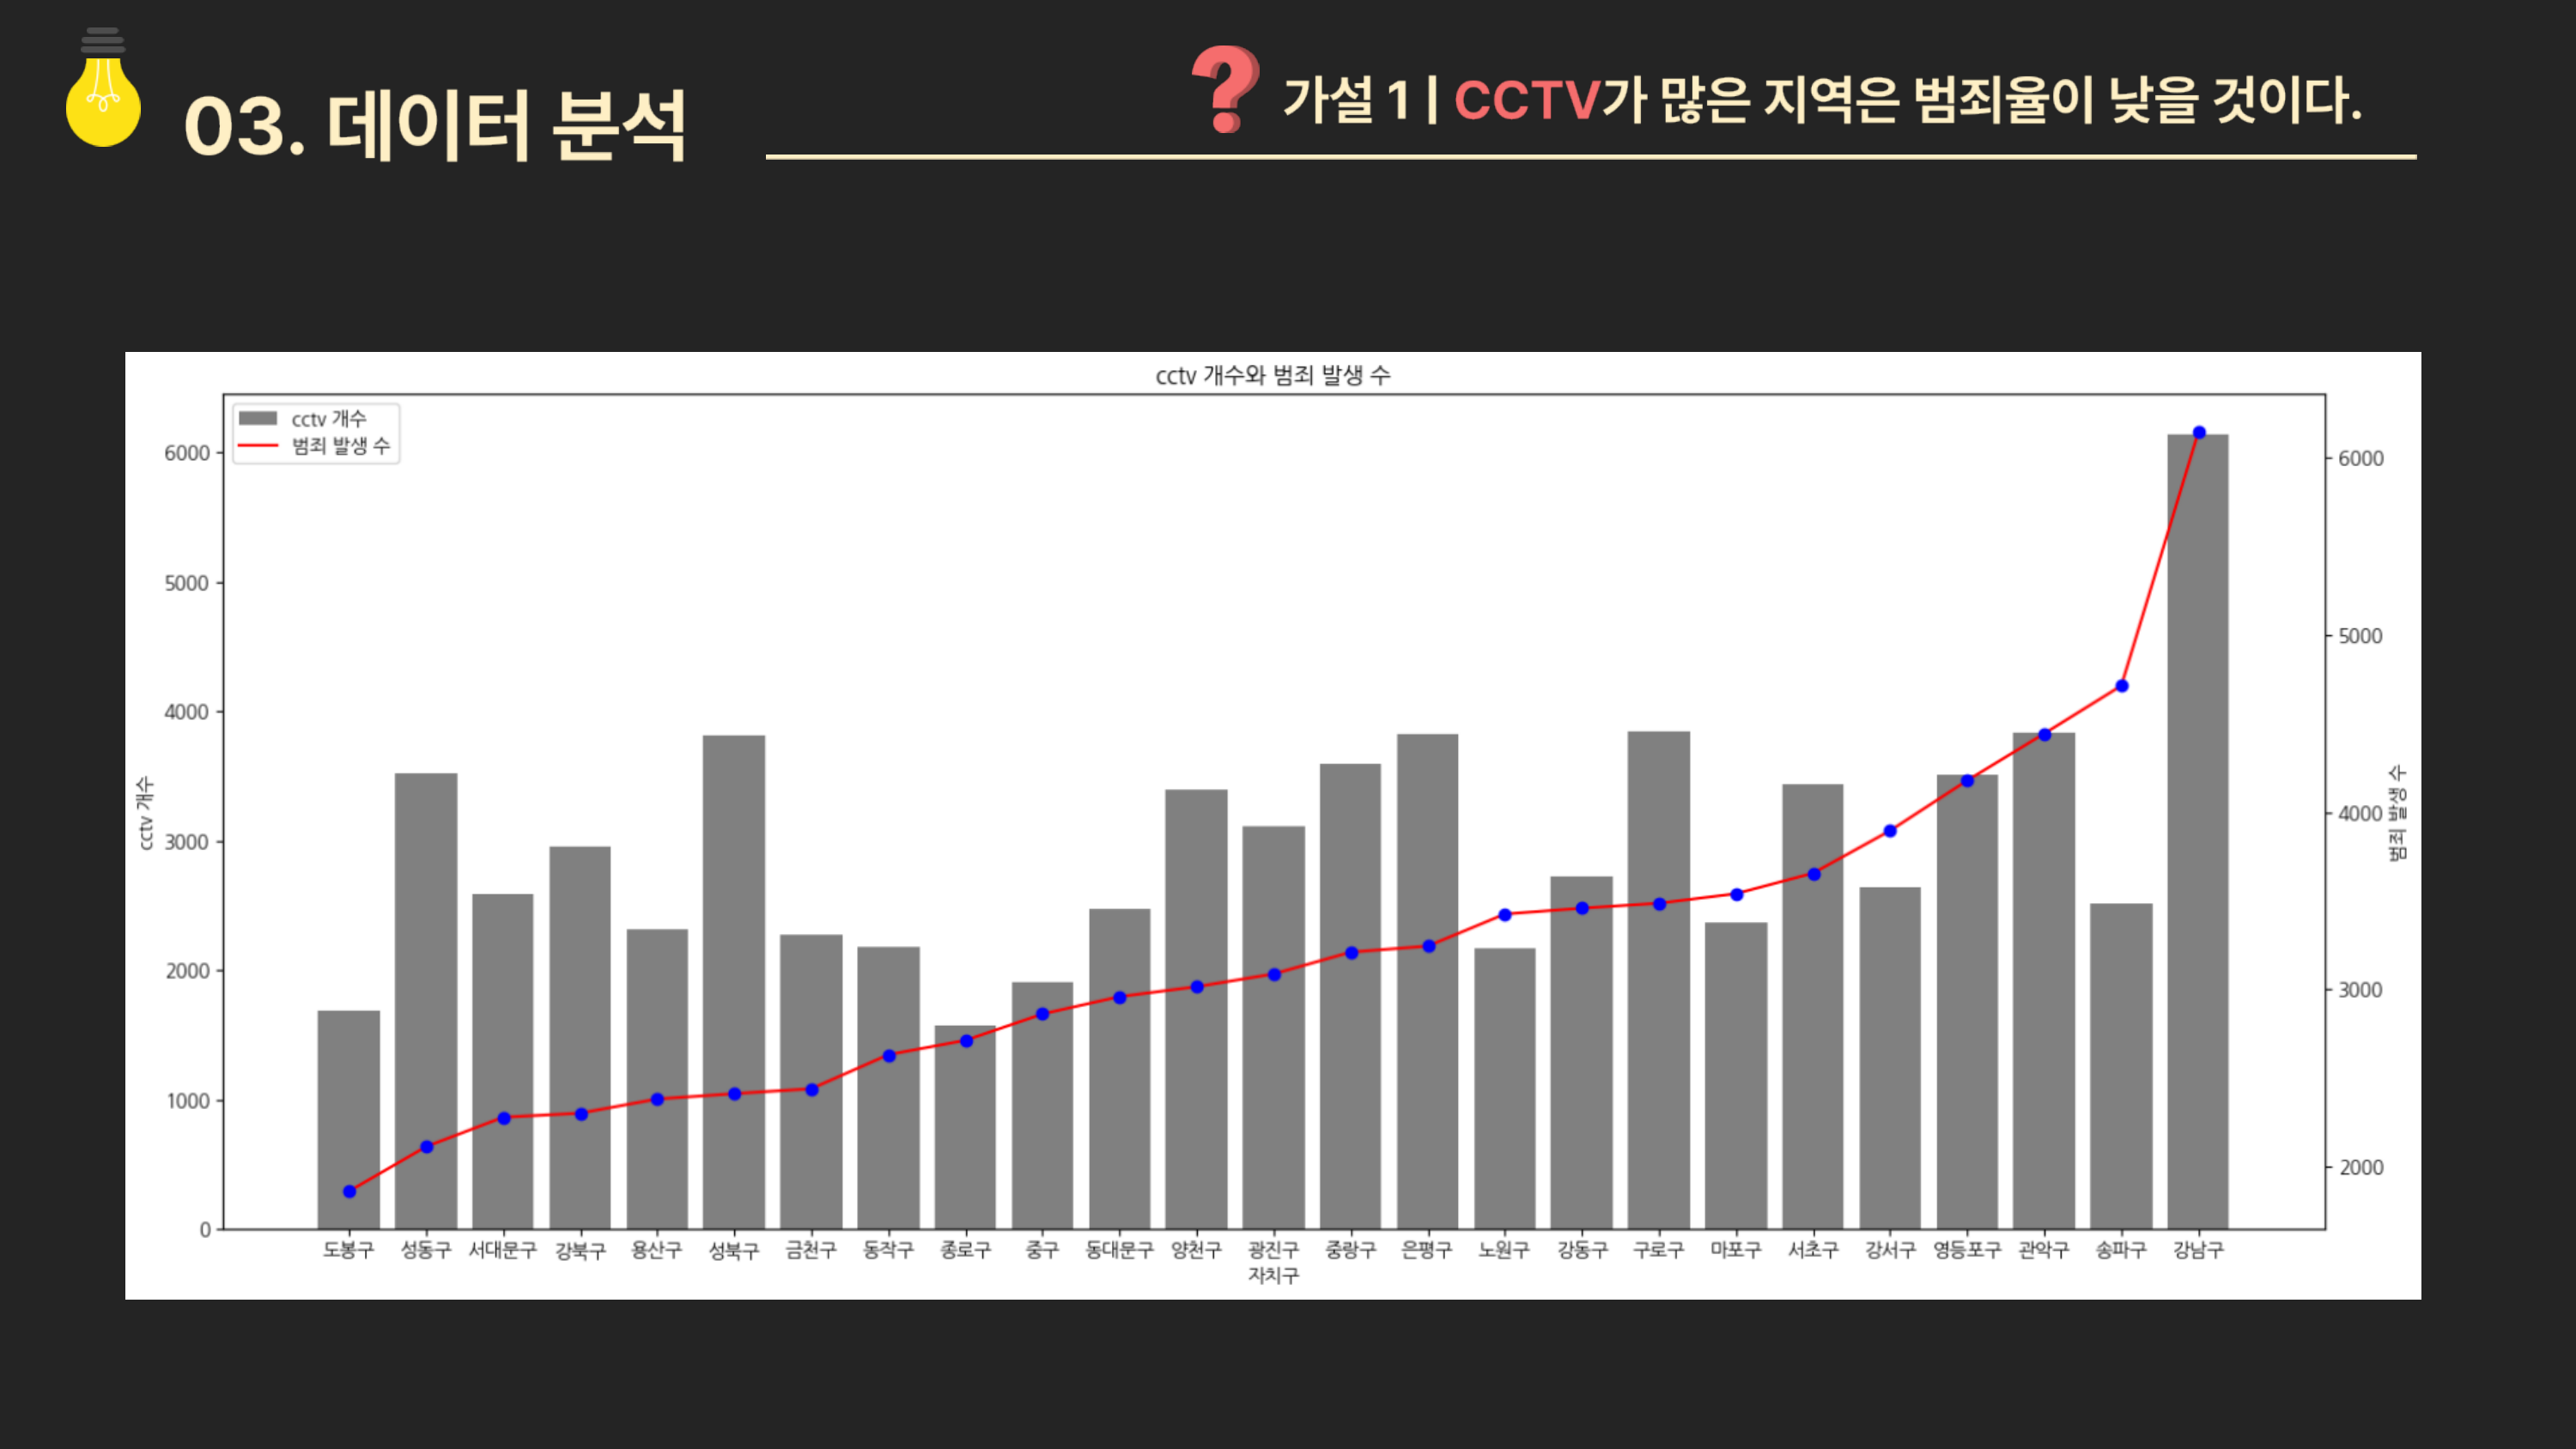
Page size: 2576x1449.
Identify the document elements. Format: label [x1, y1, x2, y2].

text_box [87, 27, 119, 35]
picture [1266, 41, 2413, 187]
text_box [82, 37, 125, 45]
text_box [80, 50, 126, 54]
text_box [767, 154, 1261, 161]
text_box [1191, 45, 1260, 134]
text_box [125, 352, 2422, 1300]
picture [155, 38, 762, 257]
text_box [66, 58, 141, 147]
